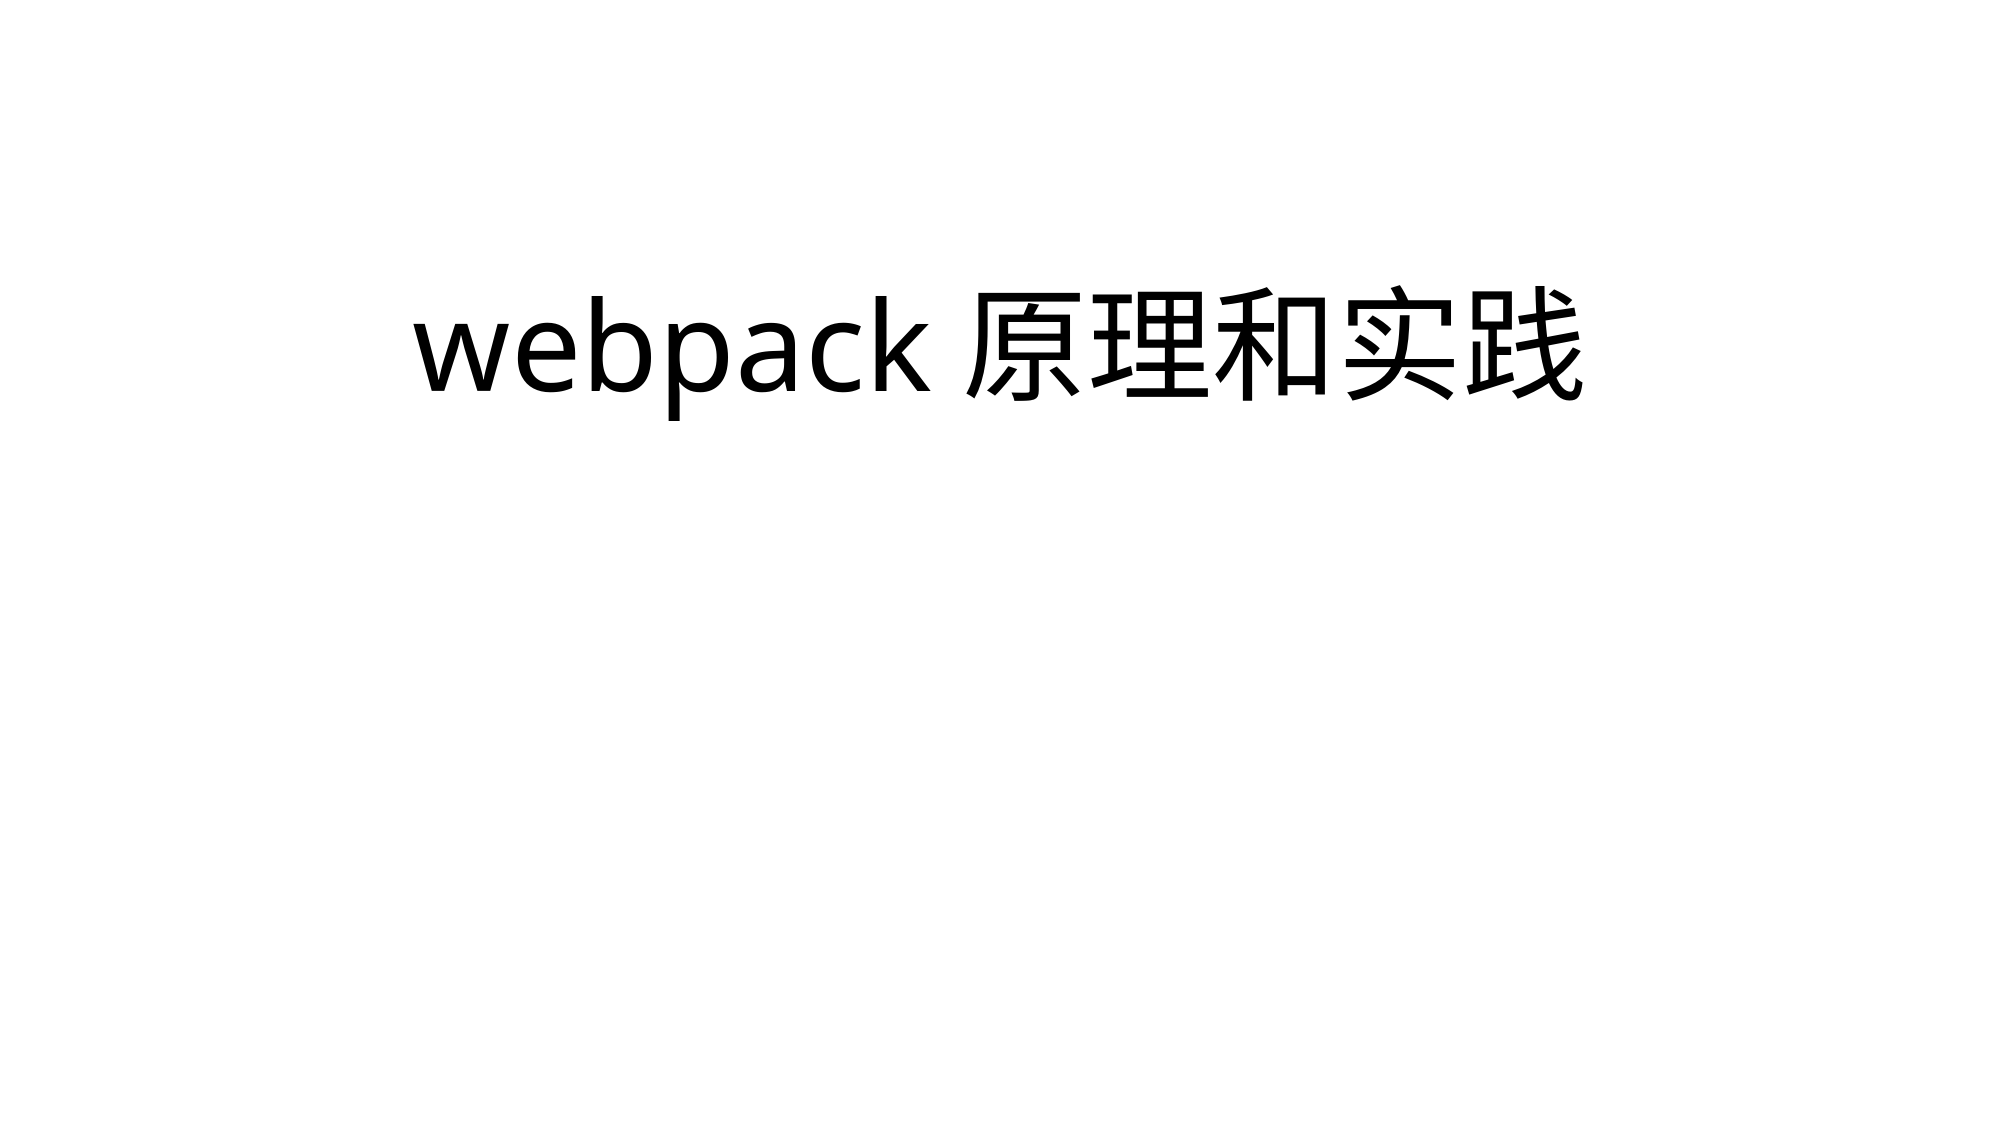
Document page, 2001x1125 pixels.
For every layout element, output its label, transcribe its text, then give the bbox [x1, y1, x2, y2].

title webpack原理和实践 [249, 184, 1750, 576]
